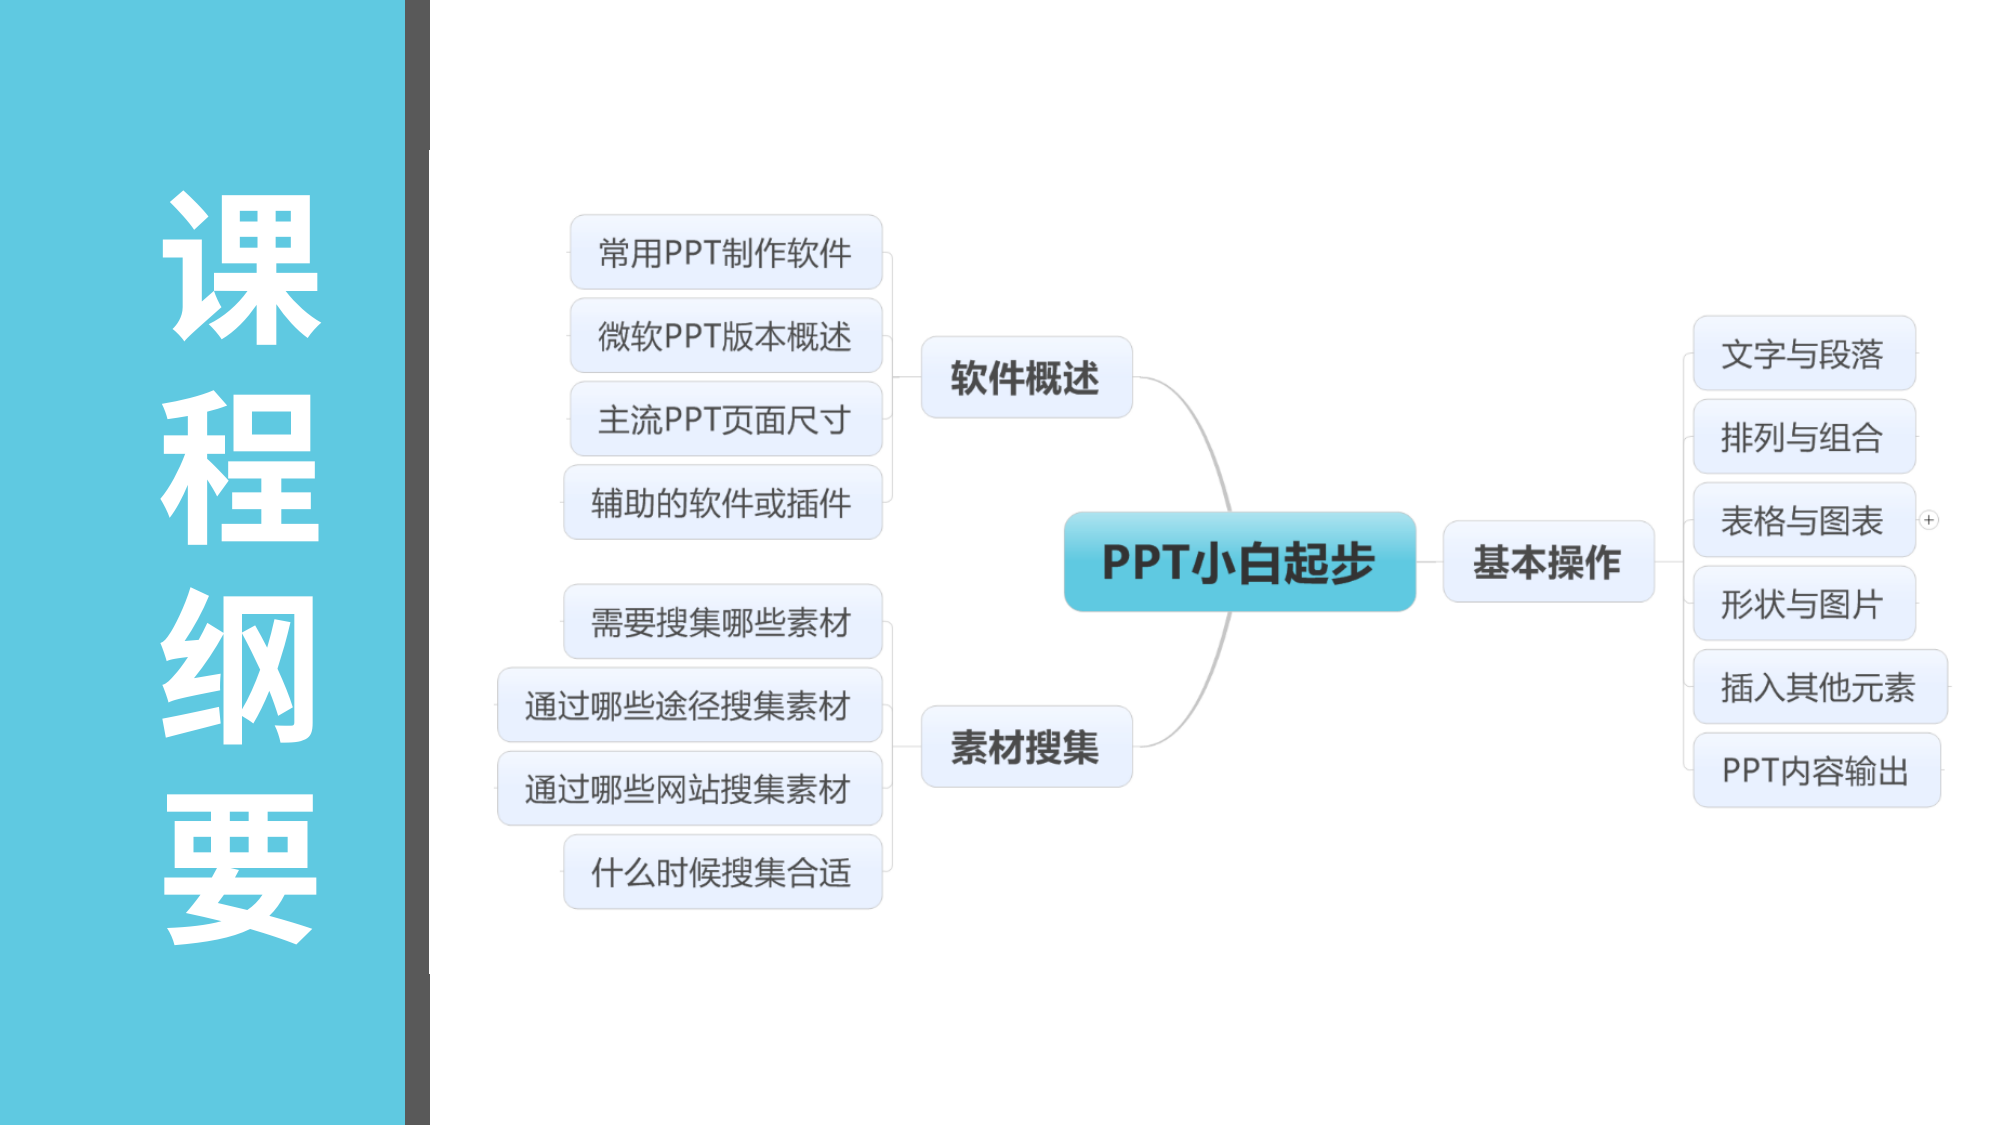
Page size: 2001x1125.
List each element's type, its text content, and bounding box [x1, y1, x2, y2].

text_box 课 程 纲 要 [142, 156, 340, 971]
picture [429, 150, 2000, 974]
